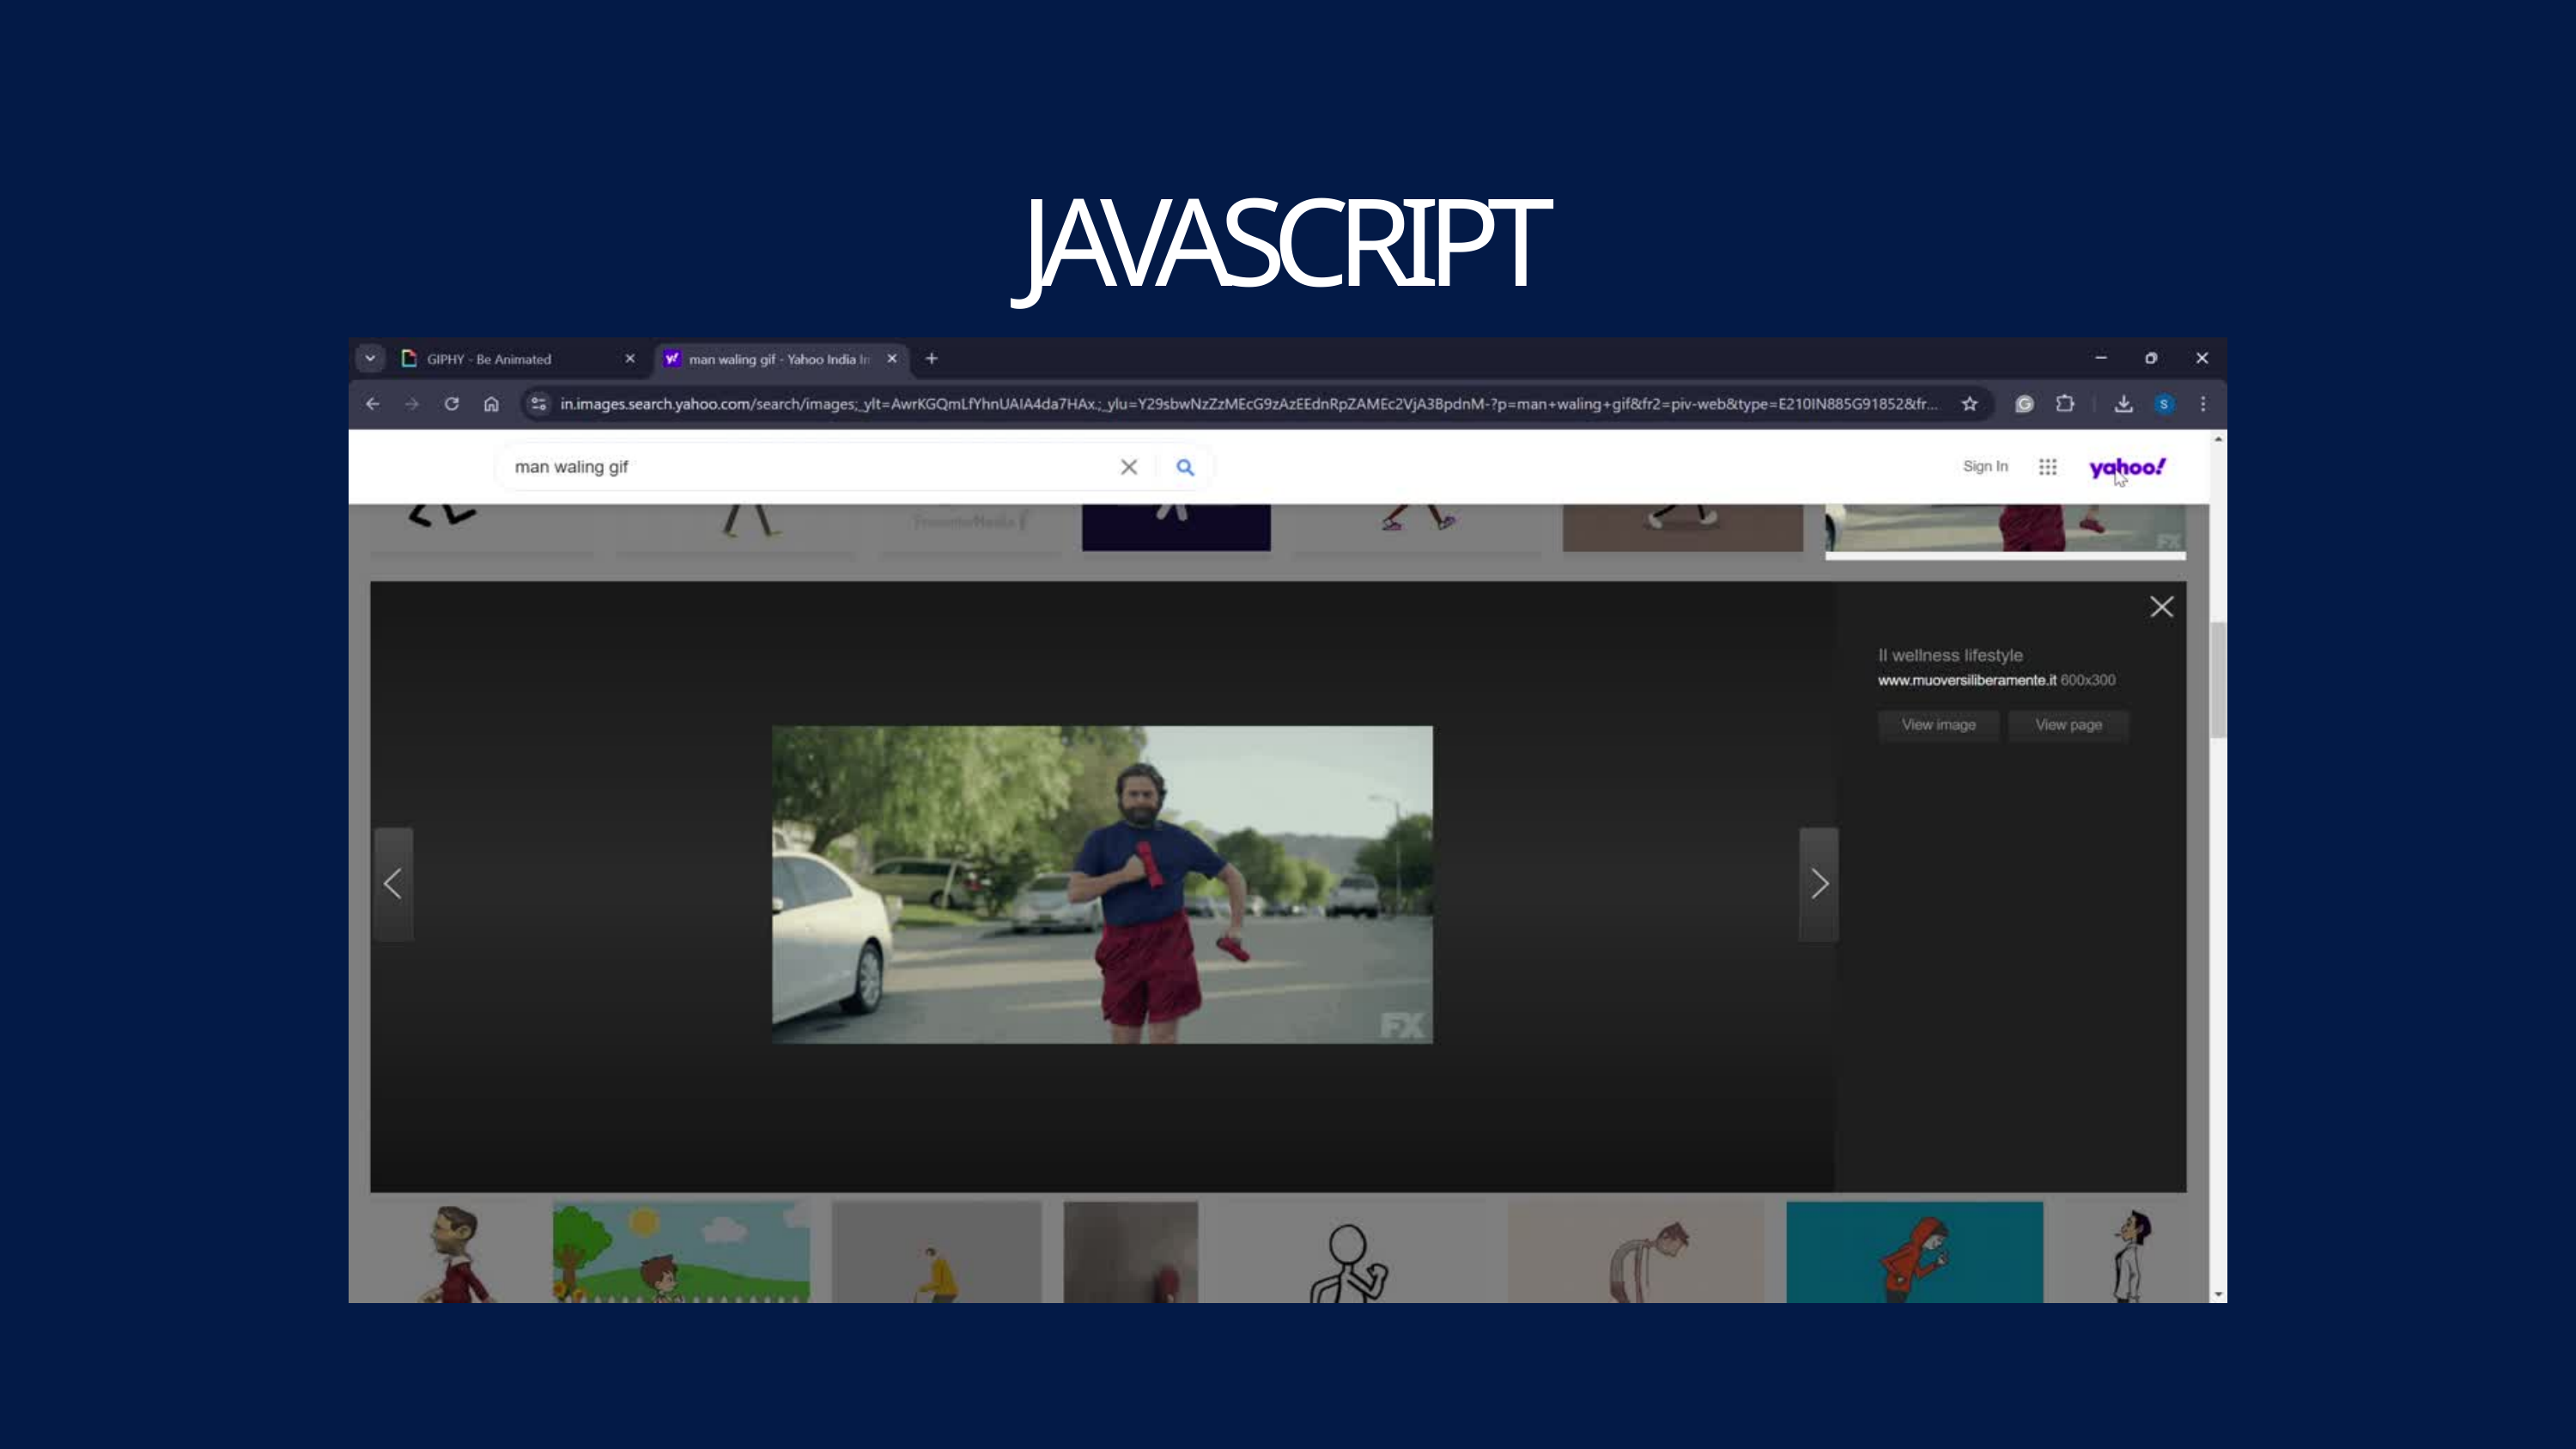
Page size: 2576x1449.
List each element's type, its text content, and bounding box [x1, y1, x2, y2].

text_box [348, 336, 2228, 1304]
text_box JAVASCRIPT [794, 173, 1781, 311]
